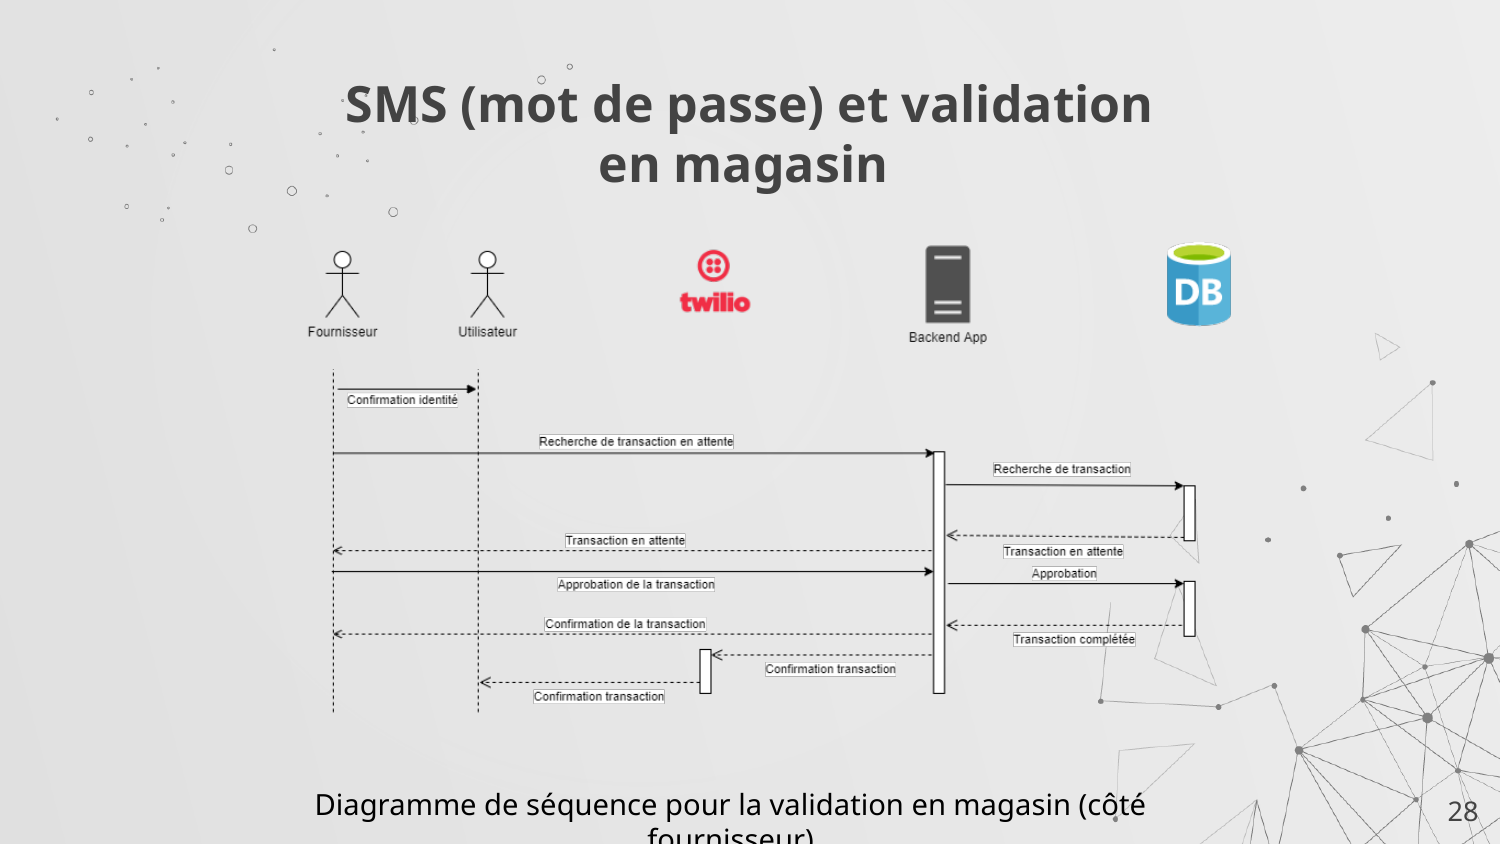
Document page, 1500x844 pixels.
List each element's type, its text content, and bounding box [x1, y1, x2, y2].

picture [0, 0, 1500, 844]
text_box Diagramme de séquence pour la validation en magasin (côté fournisseur) [222, 779, 1239, 844]
slide_number 28 [1403, 779, 1494, 844]
title SMS (mot de passe) et validation en magasin [301, 57, 1198, 214]
